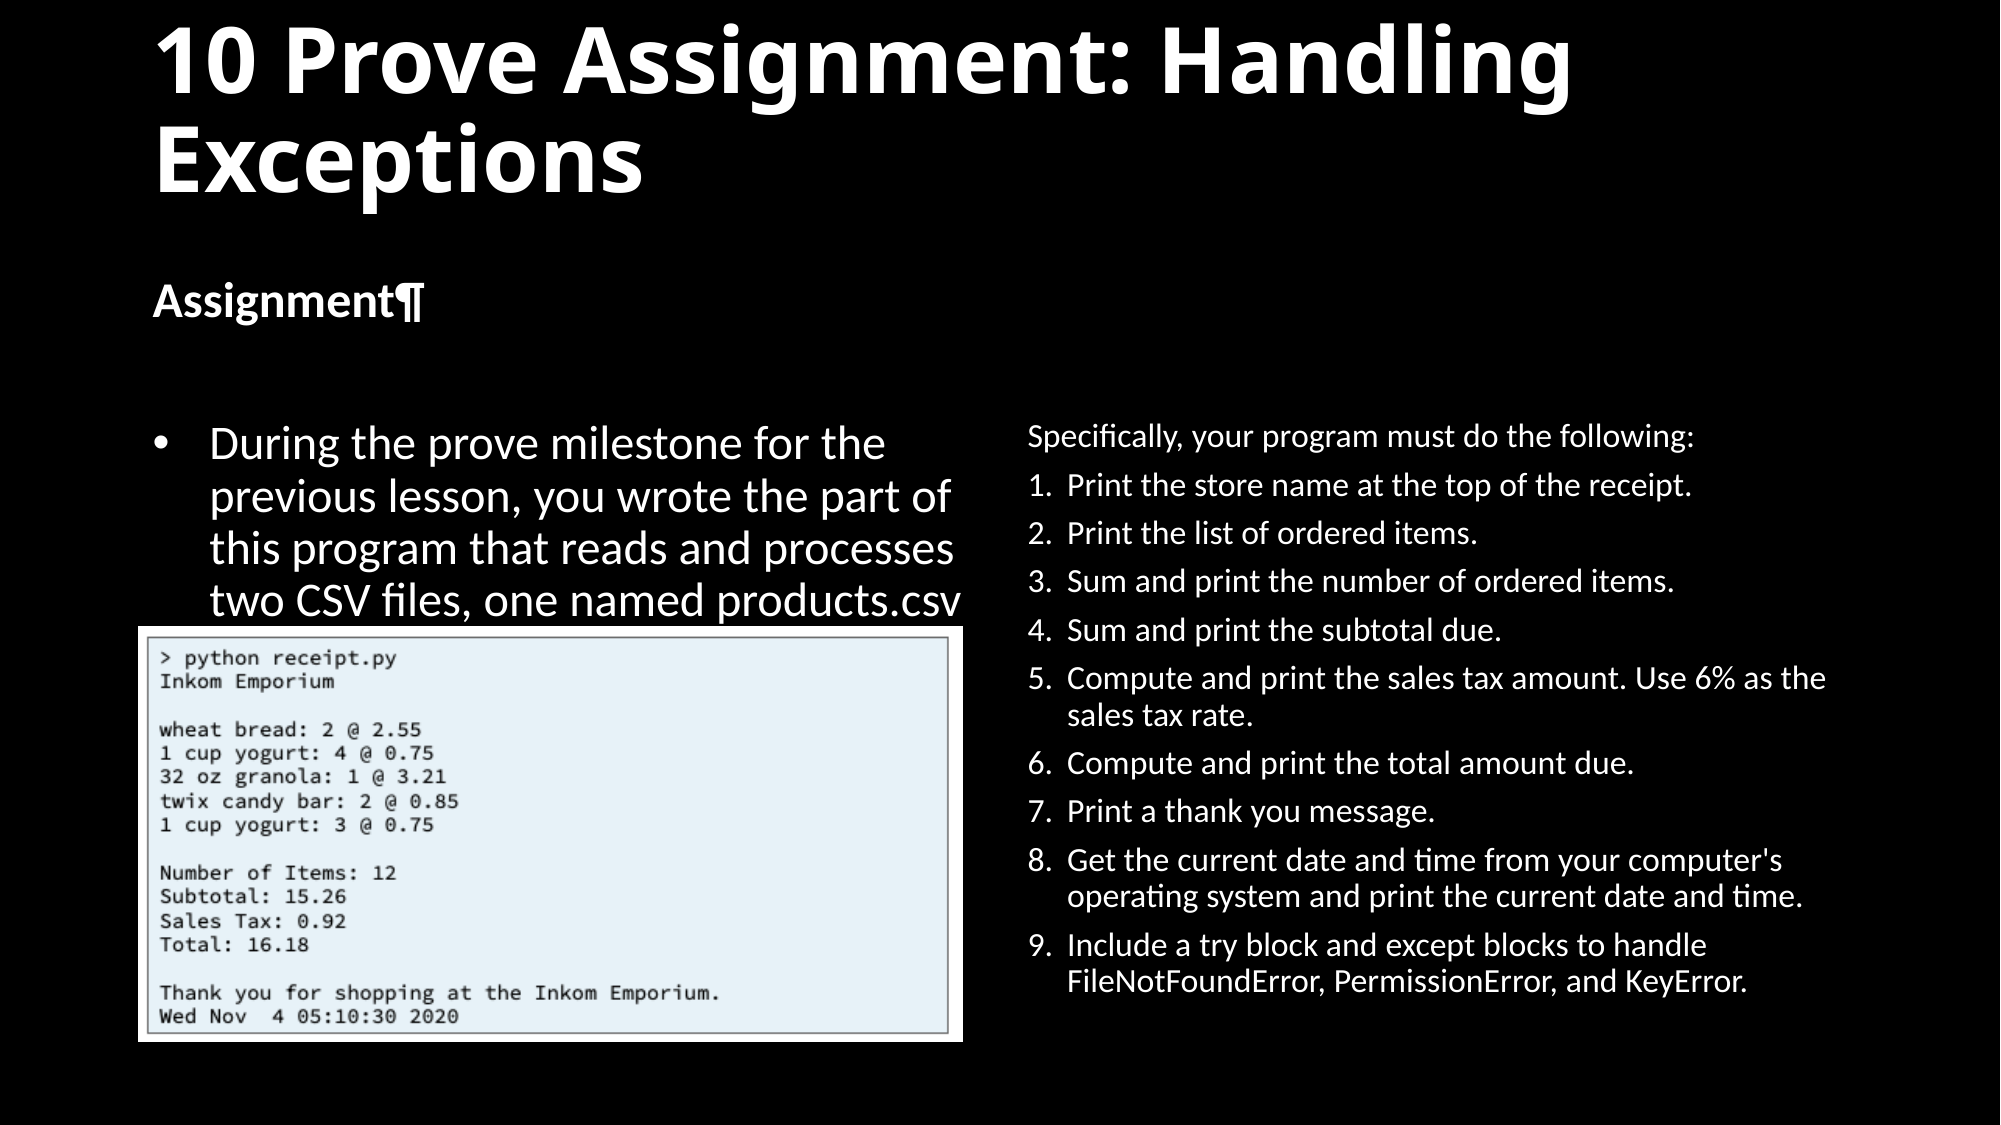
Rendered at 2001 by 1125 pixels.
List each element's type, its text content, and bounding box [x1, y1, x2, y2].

list Assignment¶ [137, 275, 984, 410]
title 10 Prove Assignment: Handling Exceptions [137, 59, 1863, 278]
picture [138, 626, 963, 1042]
list During the prove milestone for the previous lesson, you wrote the part of this program that reads and processes two CSV files, one named products.csv that contains a catalog of products and one named request.csv that contains a customer's order. During this prove assignment, you will add code to finish printing a receipt and to handle any exceptions that might occur while your program is running. [137, 410, 984, 1016]
list Specifically, your program must do the following: Print the store name at the top of the receipt. Print the list of ordered items. Sum and print the number of ordered items. Sum and print the subtotal due. Compute and print the sales tax amount. Use 6% as the sales tax rate. Compute and print the total amount due. Print a thank you message. Get the current date and time from your computer's operating system and print the current date and time. Include a try block and except blocks to handle FileNotFoundError, PermissionError, and KeyError. [1012, 410, 1863, 1016]
